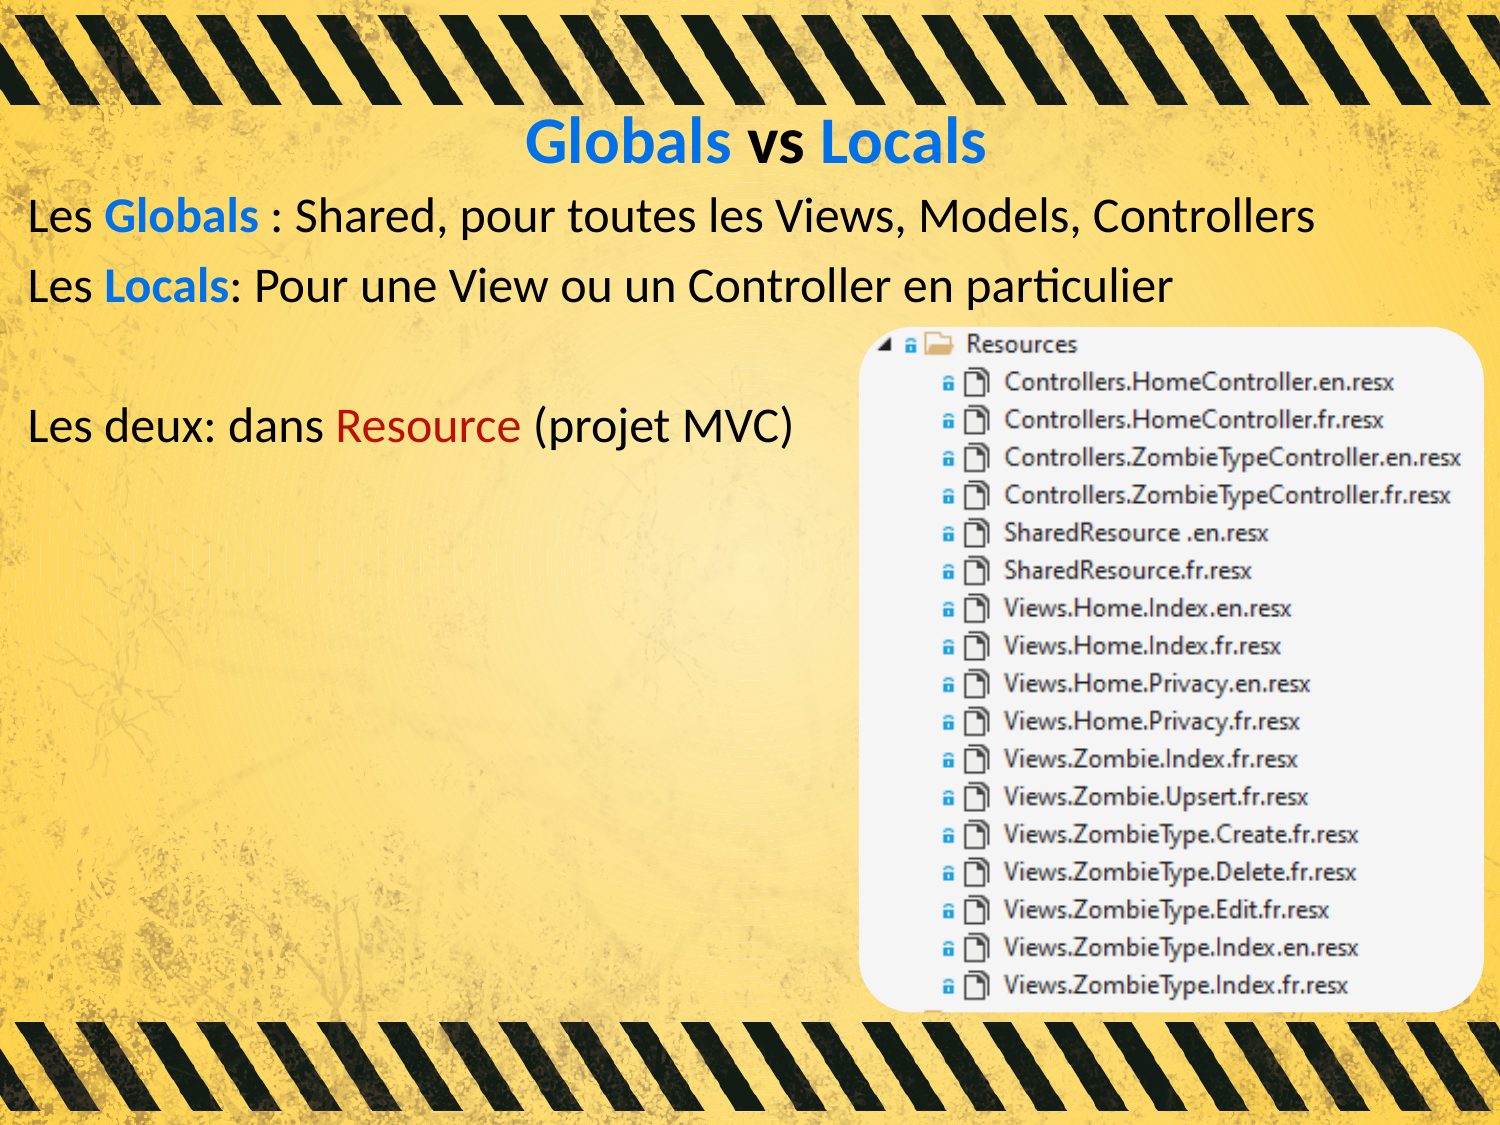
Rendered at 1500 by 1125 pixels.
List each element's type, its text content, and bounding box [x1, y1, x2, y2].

title Globals vs Locals [12, 87, 1500, 186]
picture [0, 0, 1500, 1125]
subtitle Les Globals : Shared, pour toutes les Views, Models, Controllers Les Locals: Pour une View ou un Controller en particulier Les deux: dans Resource (projet MVC) [12, 174, 1463, 950]
